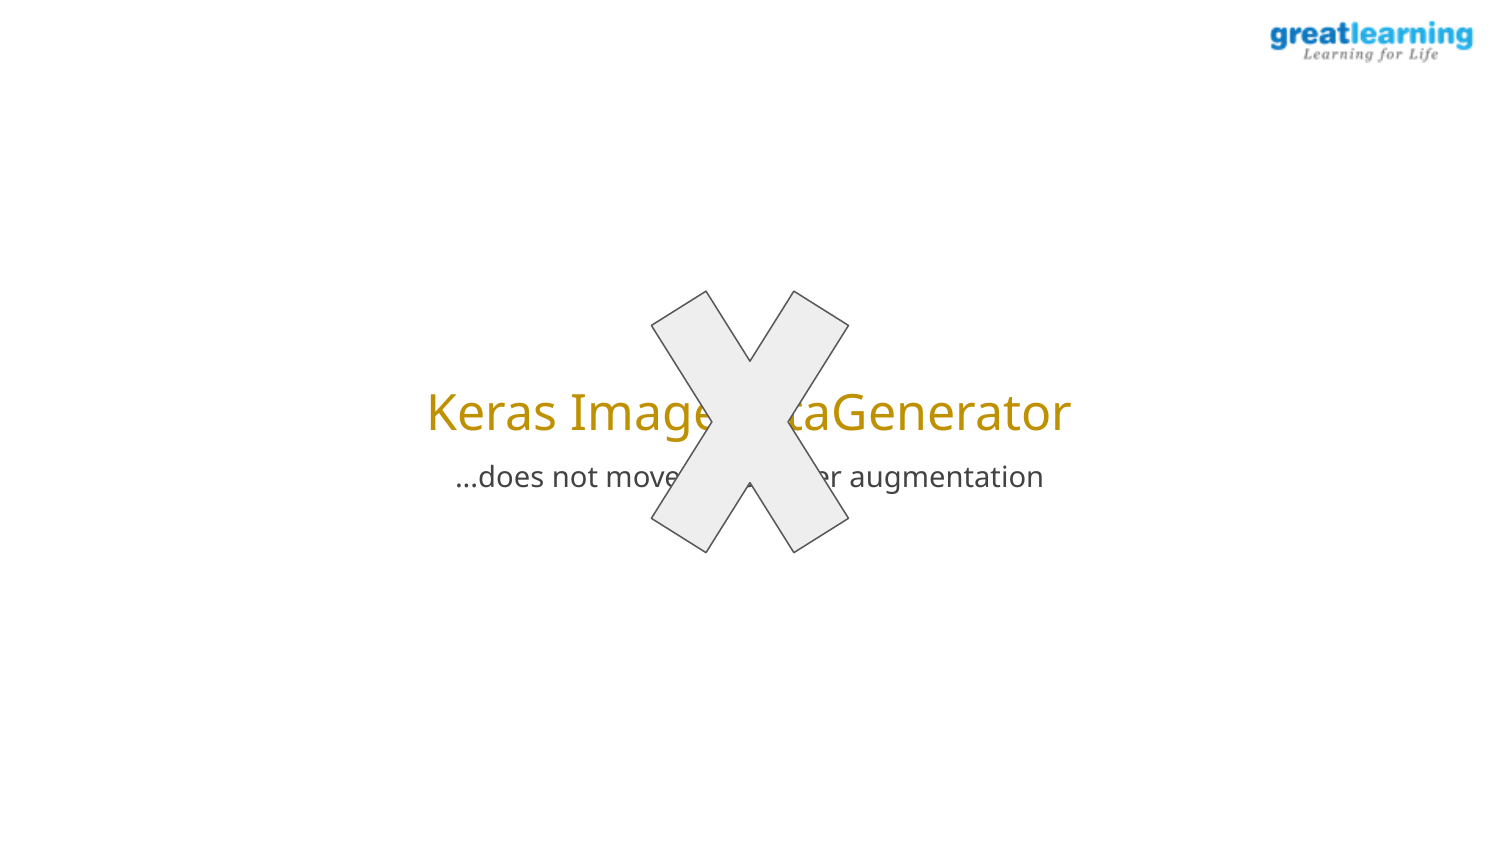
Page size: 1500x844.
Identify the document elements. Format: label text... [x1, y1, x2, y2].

text_box Keras ImageDataGenerator ...does not move boxes after augmentation [789, 368, 1091, 475]
text_box Keras ImageDataGenerator ...does not move boxes after augmentation [409, 368, 711, 475]
picture [1270, 20, 1474, 63]
text_box [651, 291, 849, 553]
